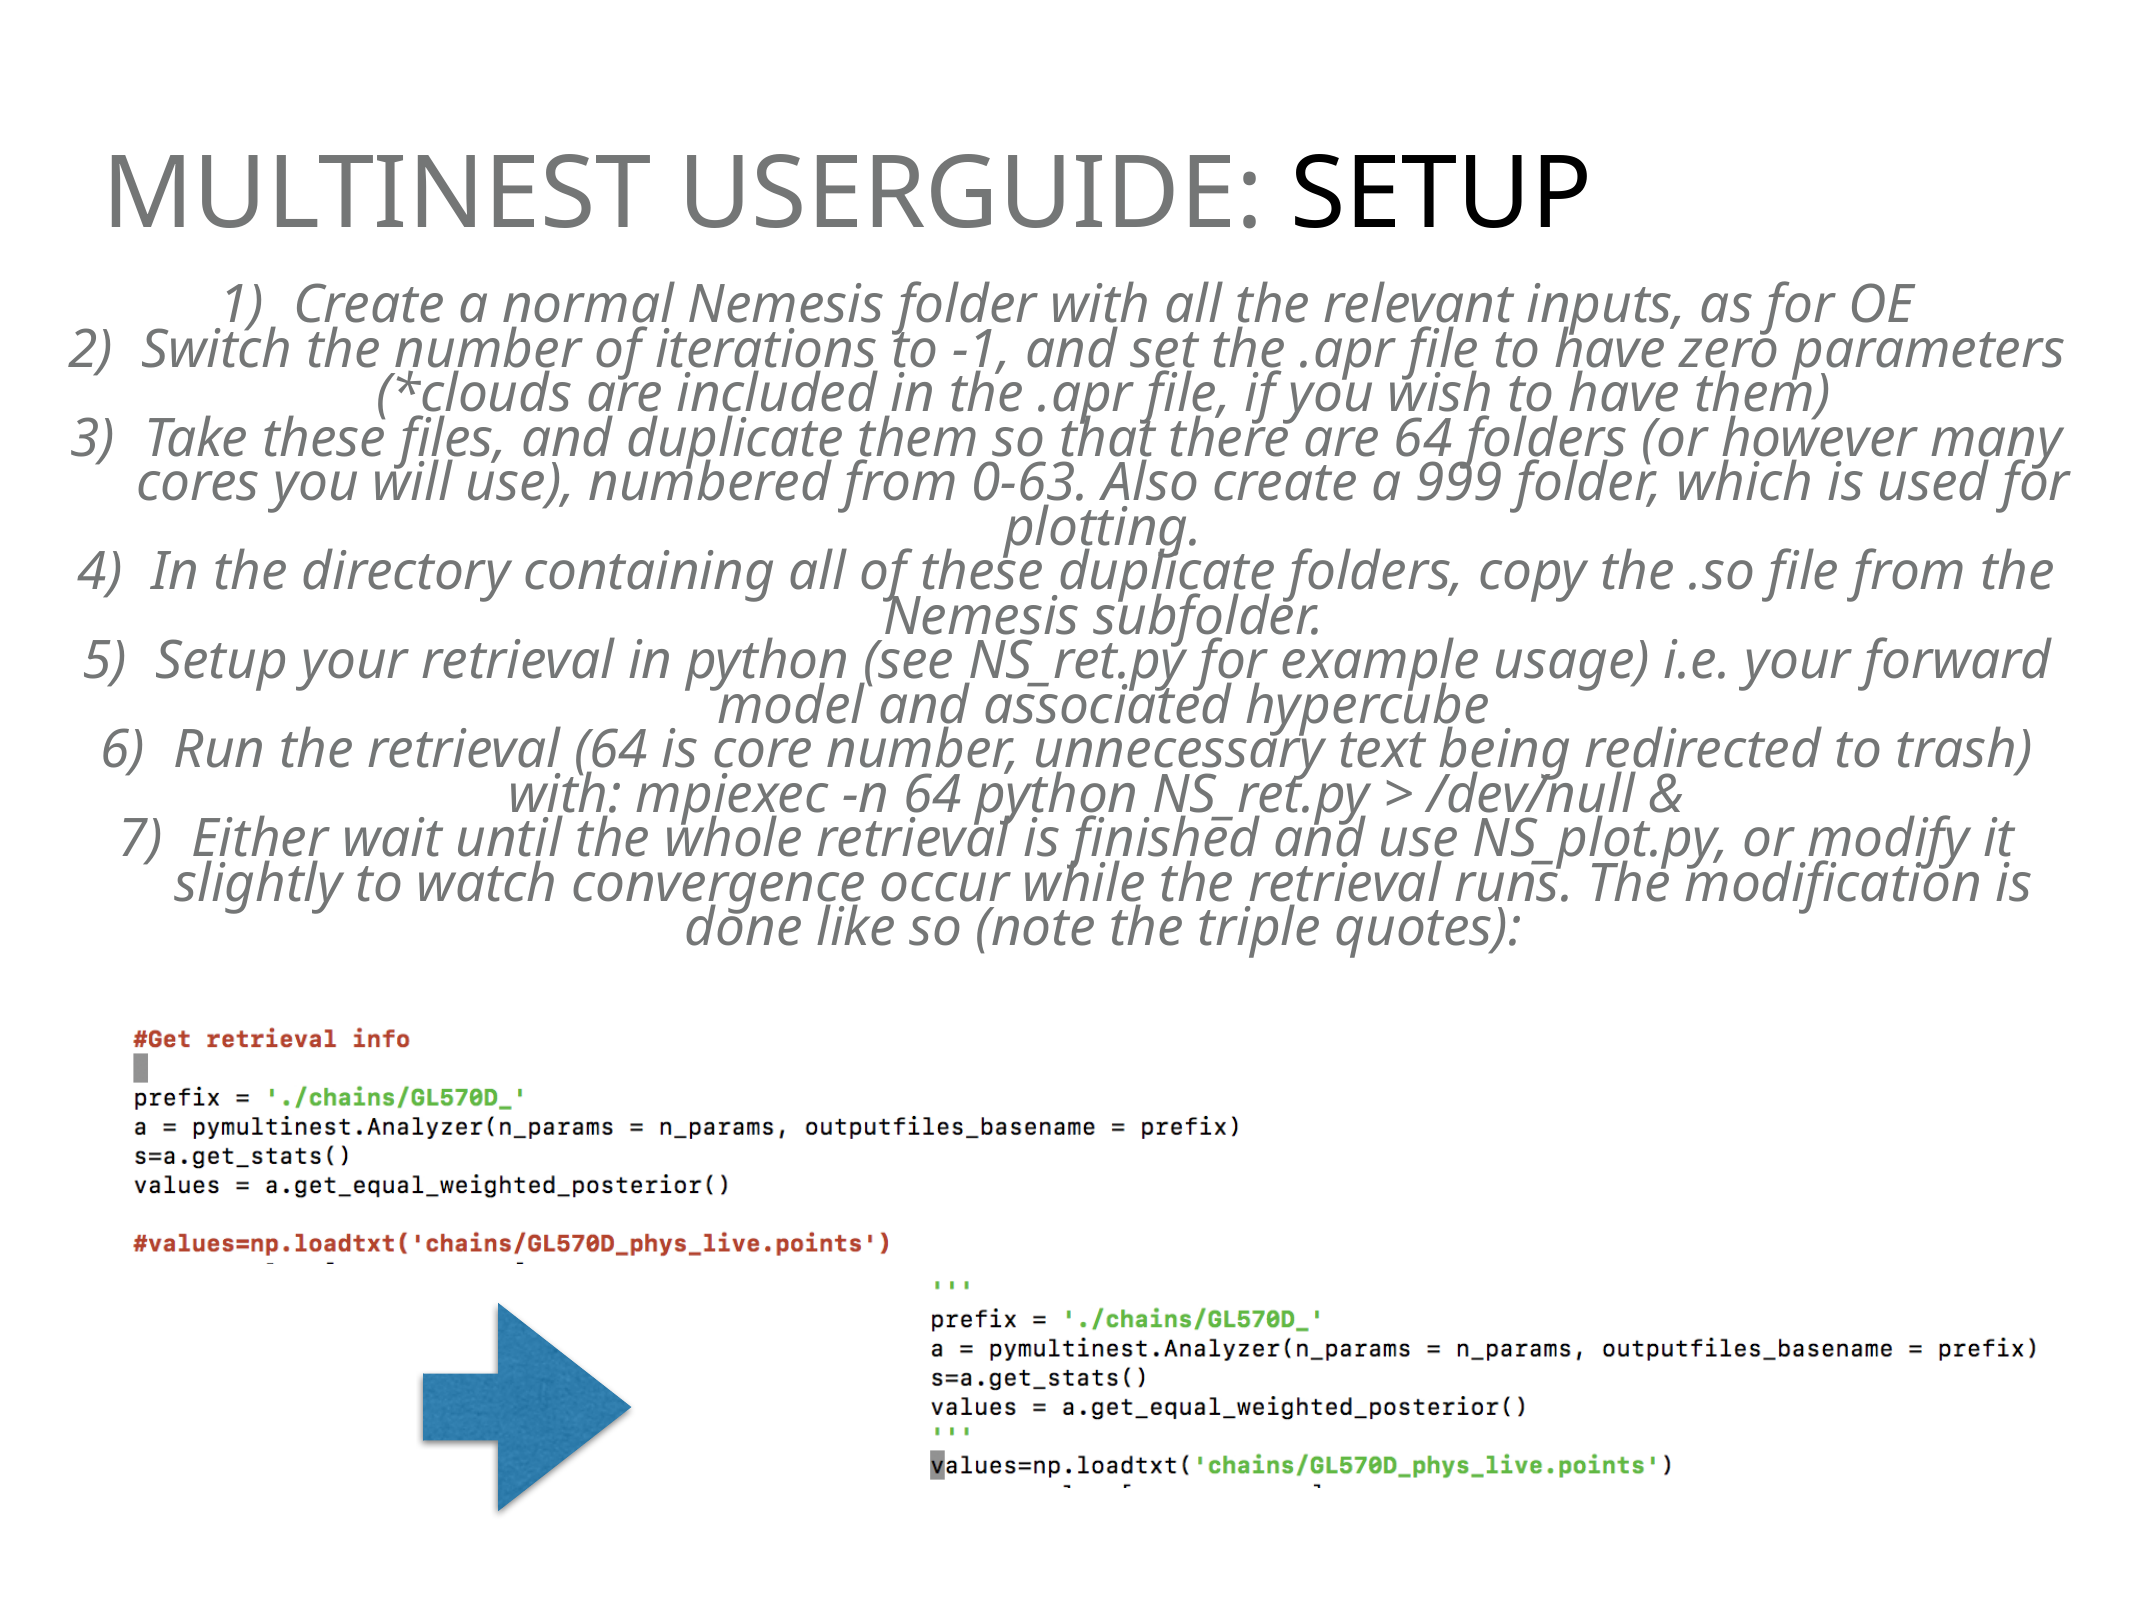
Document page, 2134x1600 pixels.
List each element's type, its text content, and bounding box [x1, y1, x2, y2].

text_box Create a normal Nemesis folder with all the relevant inputs, as for OE Switch the number of iterations to -1, and set the .apr file to have zero parameters (*clouds are included in the .apr file, if you wish to have them) Take these files, and duplicate them so that there are 64 folders (or however many cores you will use), numbered from 0-63. Also create a 999 folder, which is used for plotting. In the directory containing all of these duplicate folders, copy the .so file from the Nemesis subfolder. Setup your retrieval in python (see NS_ret.py for example usage) i.e. your forward model and associated hypercube Run the retrieval (64 is core number, unnecessary text being redirected to trash) with: mpiexec -n 64 python NS_ret.py > /dev/null & Either wait until the whole retrieval is finished and use NS_plot.py, or modify it slightly to watch convergence occur while the retrieval runs. The modification is done like so (note the triple quotes): [38, 279, 2096, 1090]
picture [926, 1272, 2092, 1488]
title MULTINEST USERGUIDE: SETUP [93, 118, 2041, 238]
text_box [423, 1302, 632, 1512]
picture [123, 1017, 1357, 1265]
